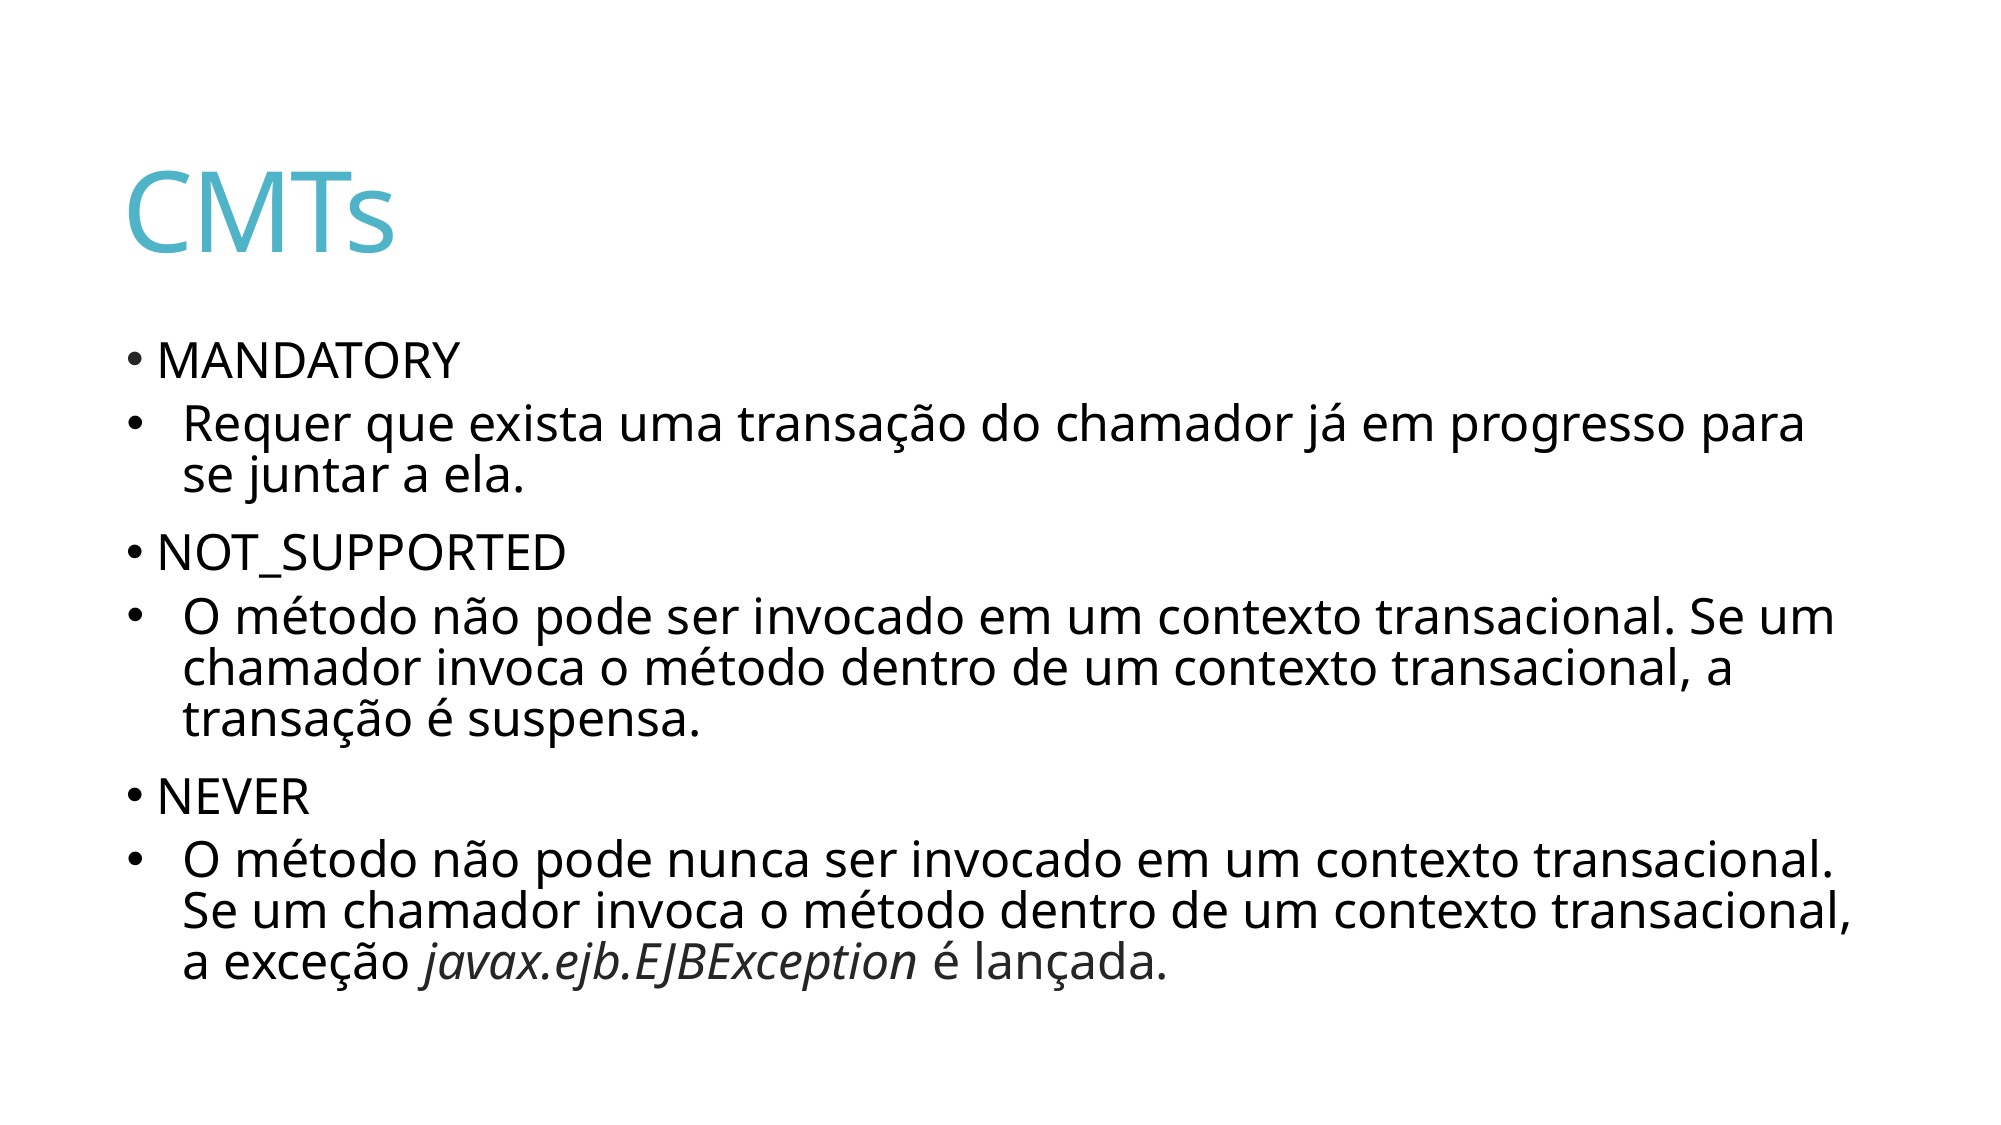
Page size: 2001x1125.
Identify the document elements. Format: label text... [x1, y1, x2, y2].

list MANDATORY Requer que exista uma transação do chamador já em progresso para se juntar a ela. NOT_SUPPORTED O método não pode ser invocado em um contexto transacional. Se um chamador invoca o método dentro de um contexto transacional, a transação é suspensa. NEVER O método não pode nunca ser invocado em um contexto transacional. Se um chamador invoca o método dentro de um contexto transacional, a exceção javax.ejb.EJBException é lançada. [111, 329, 1876, 948]
title CMTs [107, 81, 1875, 354]
